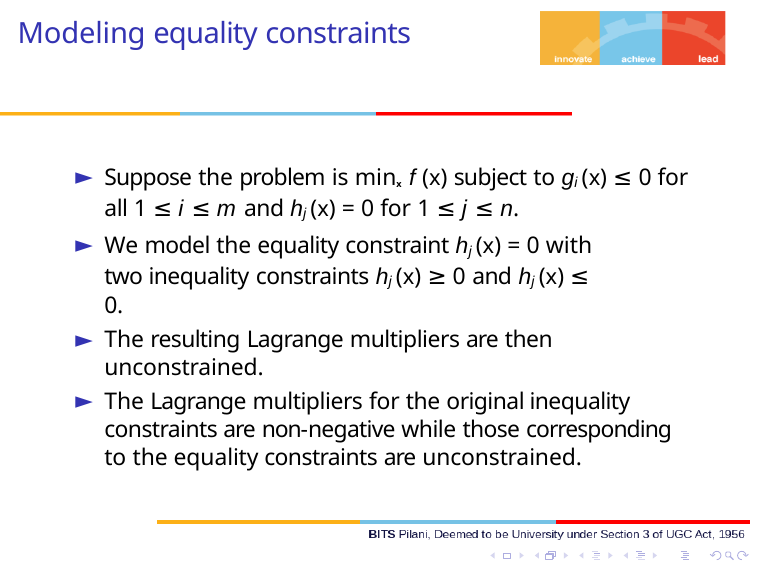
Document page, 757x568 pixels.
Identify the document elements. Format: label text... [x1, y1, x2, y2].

title Modeling equality constraints [15, 11, 635, 110]
text_box Suppose the problem is minx f (x) subject to gi (x) ≤ 0 for all 1 ≤ i ≤ m and hj (x) = 0 for 1 ≤ j ≤ n. We model the equality constraint hj (x) = 0 with two inequality constraints hj (x) ≥ 0 and hj (x) ≤ 0. The resulting Lagrange multipliers are then unconstrained. The Lagrange multipliers for the original inequality constraints are non-negative while those corresponding to the equality constraints are unconstrained. [65, 158, 706, 470]
picture [0, 11, 750, 540]
